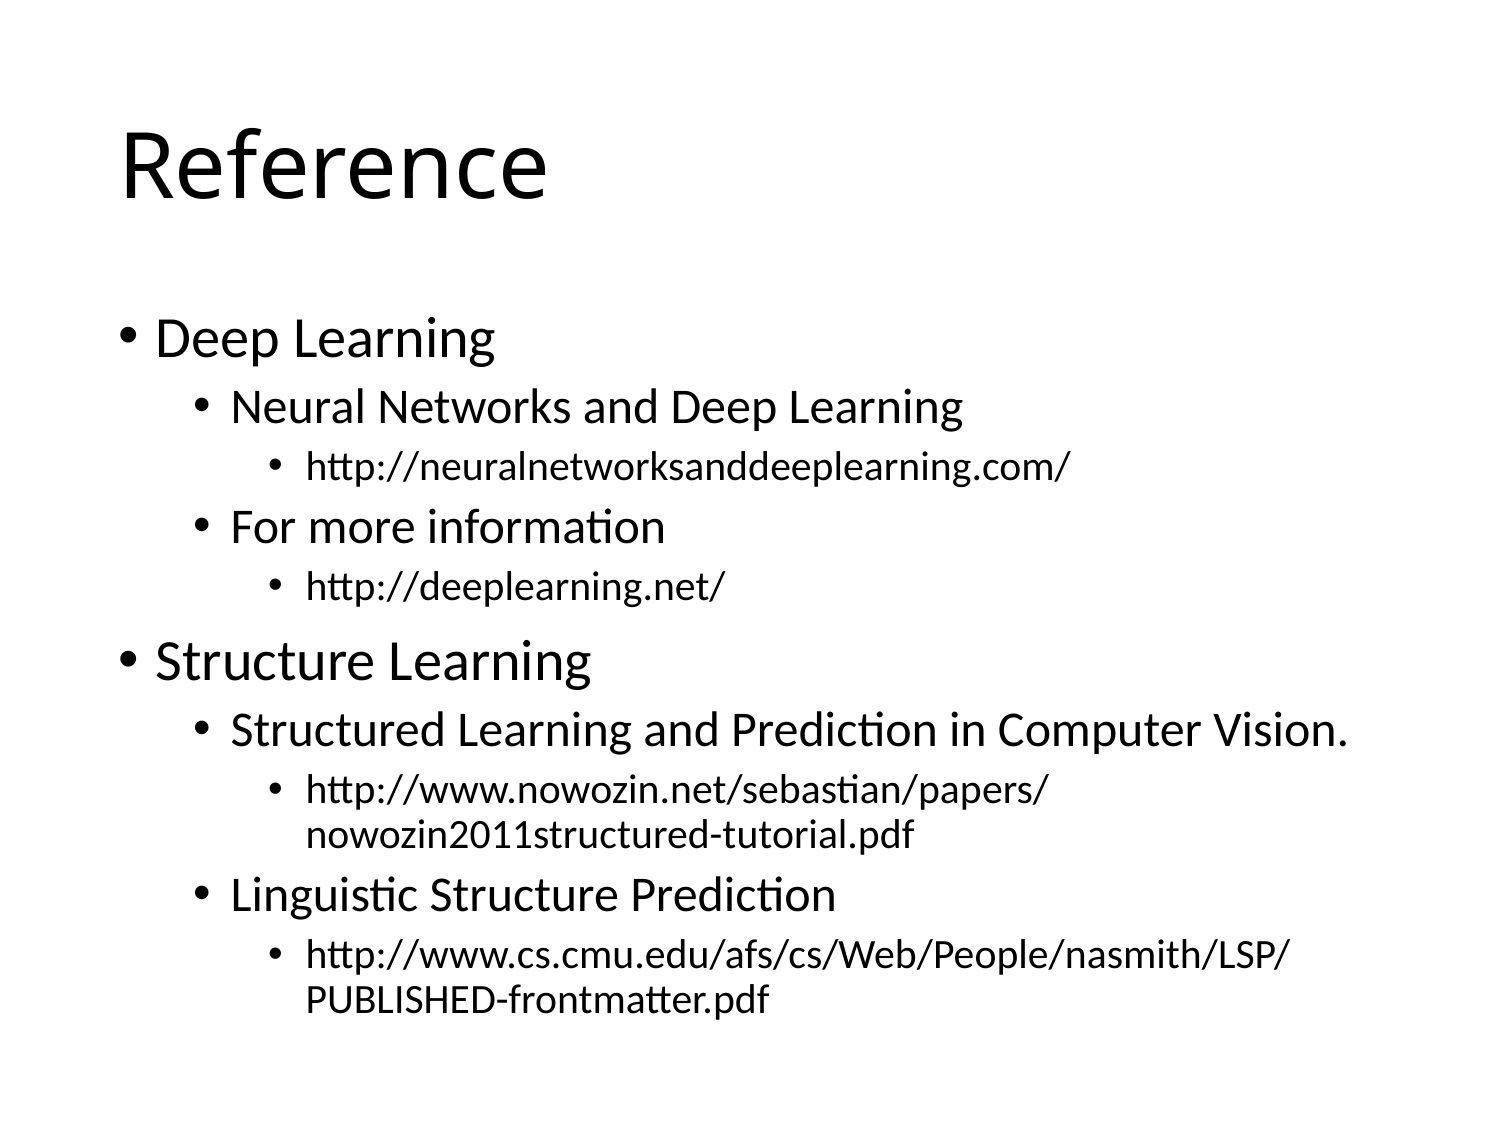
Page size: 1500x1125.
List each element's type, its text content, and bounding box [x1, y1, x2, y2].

list Deep Learning Neural Networks and Deep Learning http://neuralnetworksanddeeplearning.com/ For more information http://deeplearning.net/ Structure Learning Structured Learning and Prediction in Computer Vision. http://www.nowozin.net/sebastian/papers/nowozin2011structured-tutorial.pdf Linguistic Structure Prediction http://www.cs.cmu.edu/afs/cs/Web/People/nasmith/LSP/PUBLISHED-frontmatter.pdf [103, 299, 1397, 1098]
title Reference [103, 59, 1397, 278]
